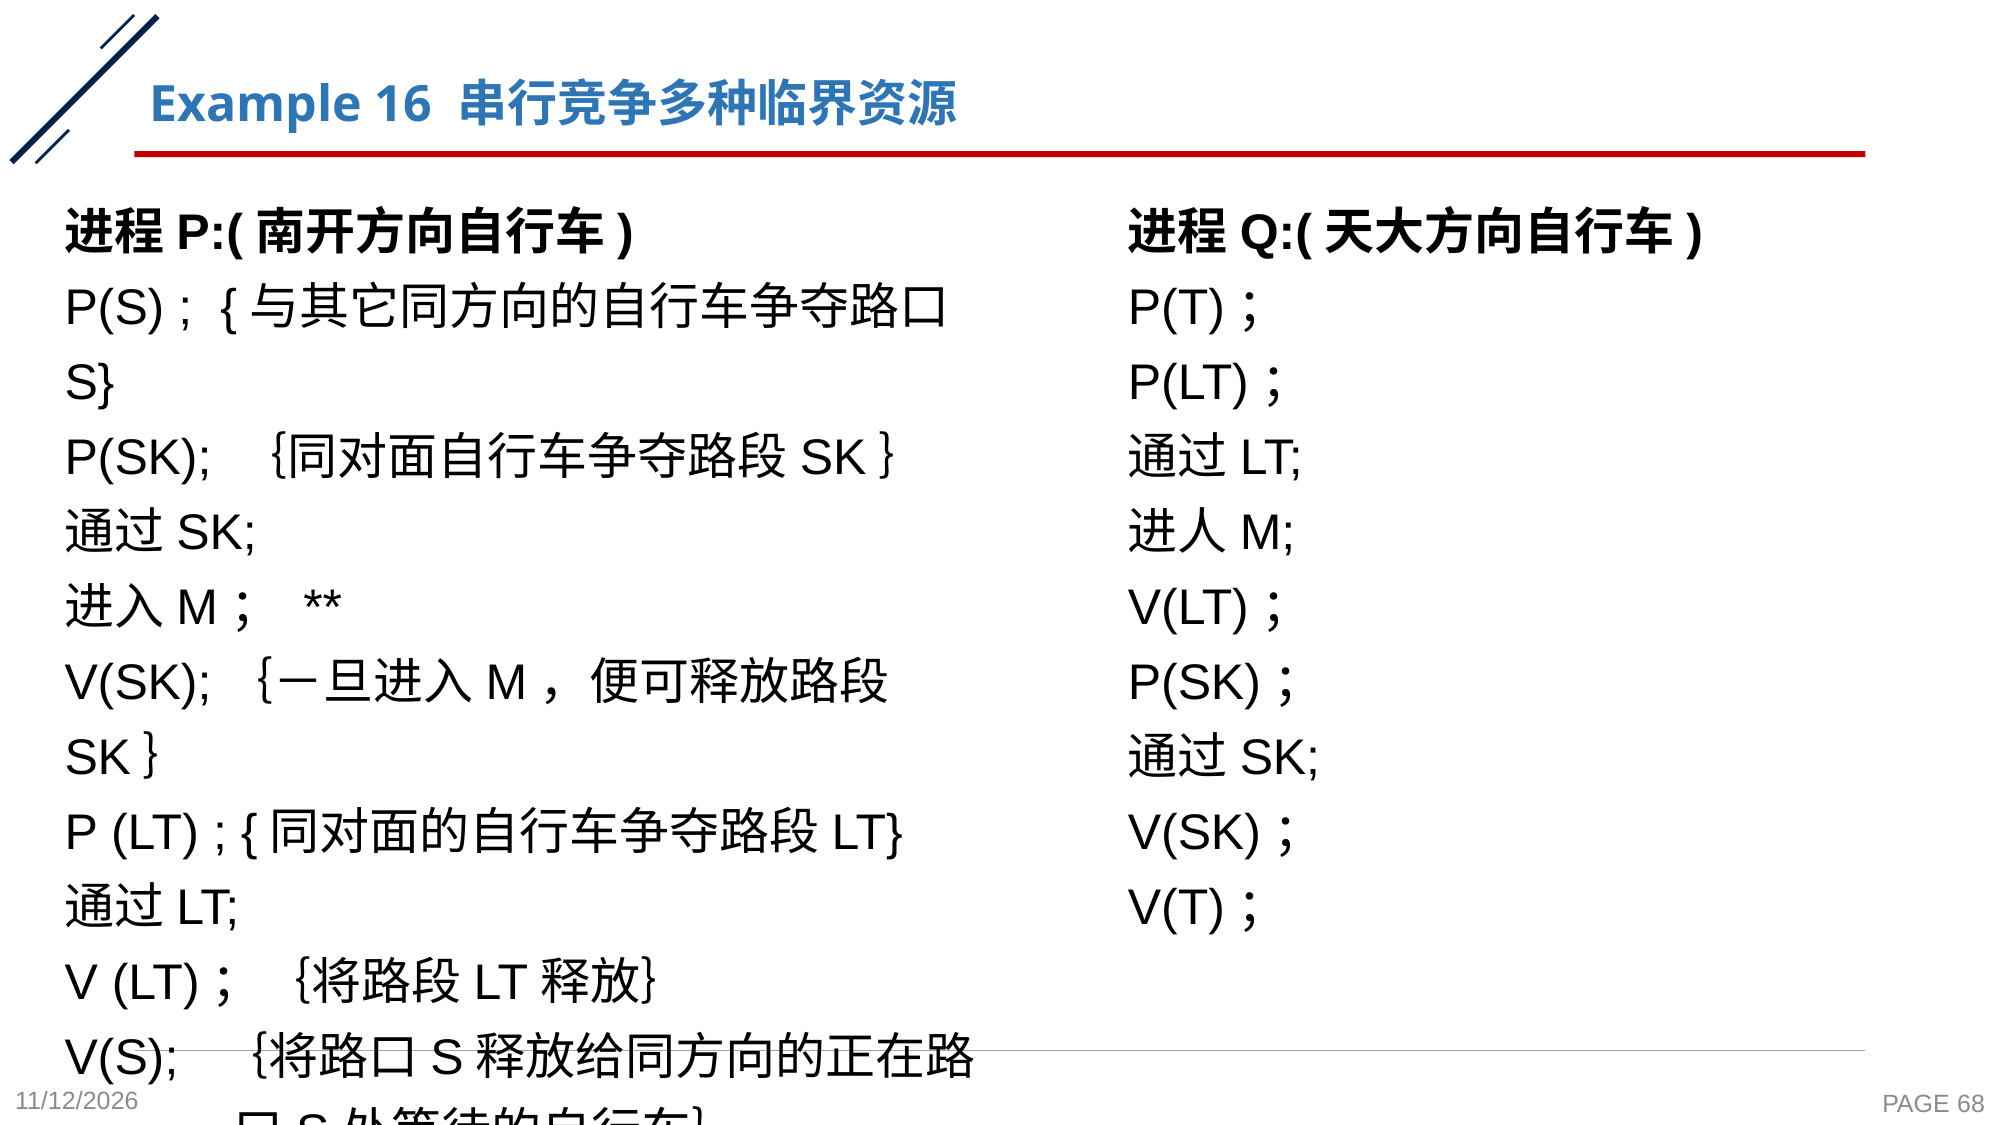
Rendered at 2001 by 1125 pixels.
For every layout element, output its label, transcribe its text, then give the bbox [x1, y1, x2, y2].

text_box 进程P:(南开方向自行车) P(S) ; {与其它同方向的自行车争夺路口S} P(SK); ｛同对面自行车争夺路段SK｝ 通过SK; 进入M； ** V(SK);｛－旦进入M，便可释放路段SK｝ P (LT) ; {同对面的自行车争夺路段LT} 通过LT; V (LT)；｛将路段LT释放｝ V(S); ｛将路口S释放给同方向的正在路 口S处等待的自行车｝ [49, 176, 1000, 1125]
slide_number PAGE 68 [1783, 1077, 2000, 1125]
title Example 16 串行竞争多种临界资源 [134, 59, 1866, 150]
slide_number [0, 1073, 49, 1125]
text_box 进程Q:(天大方向自行车) P(T)； P(LT)； 通过LT; 进人M; V(LT)； P(SK)； 通过SK; V(SK)； V(T)； [1113, 176, 1943, 942]
